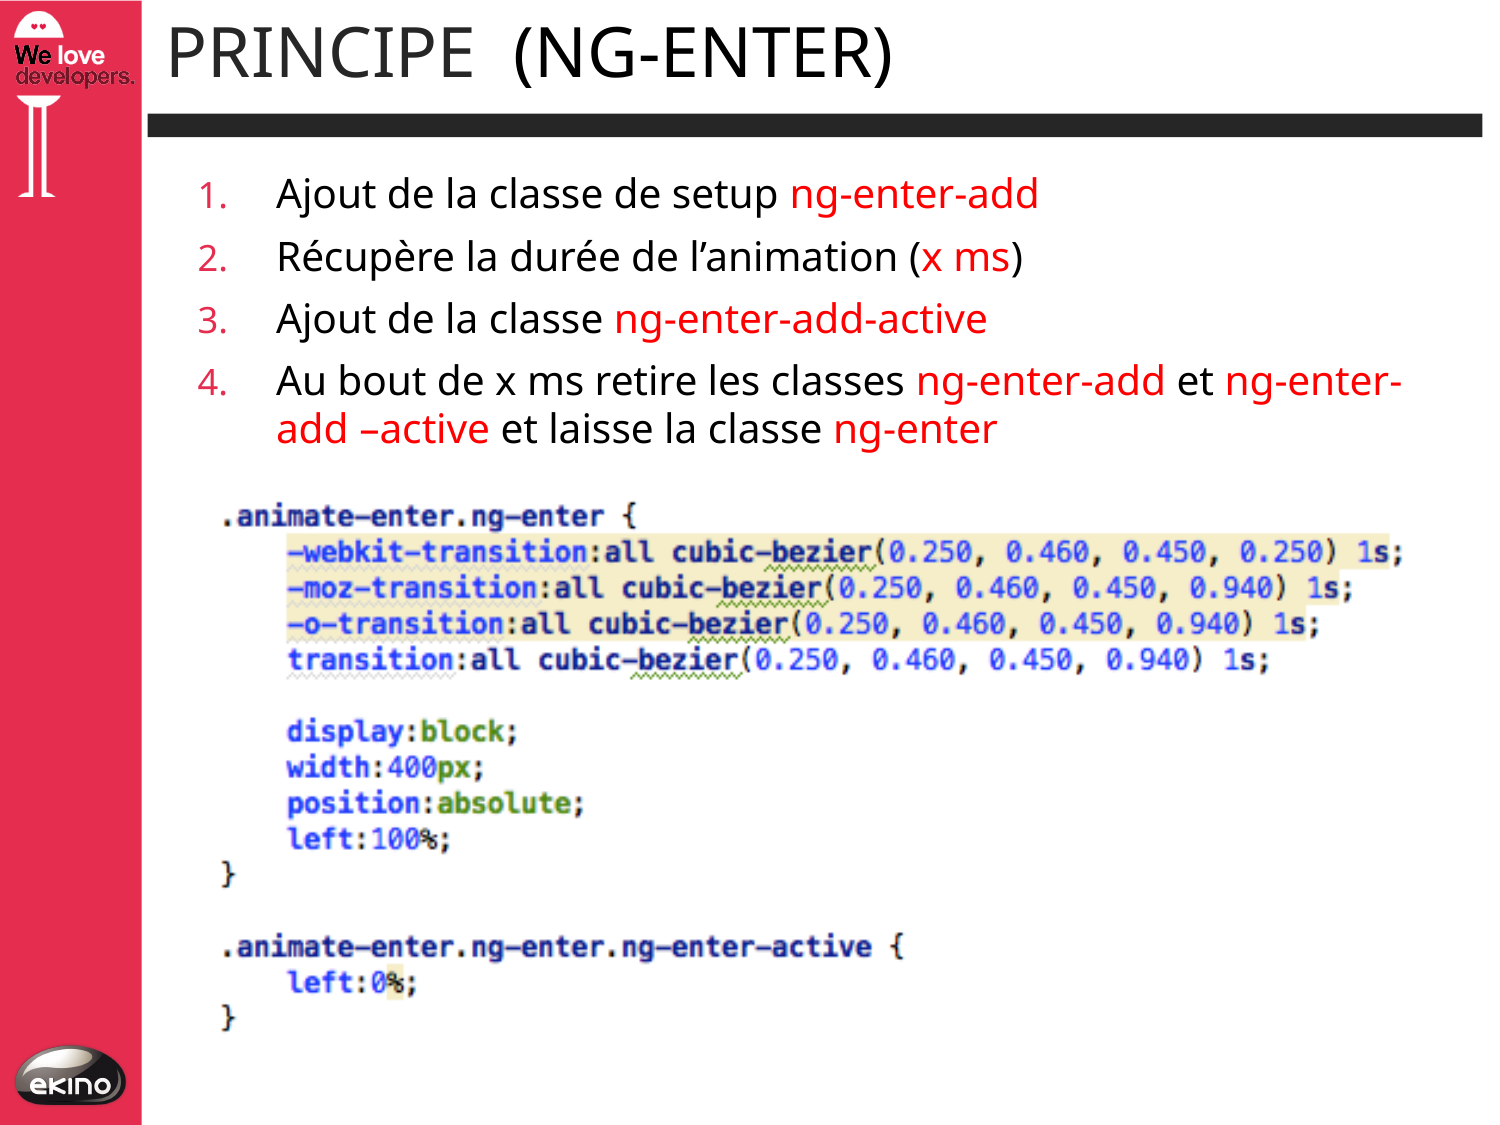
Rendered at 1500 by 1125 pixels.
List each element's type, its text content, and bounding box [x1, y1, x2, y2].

list Ajout de la classe de setup ng-enter-add Récupère la durée de l’animation (x ms) Ajout de la classe ng-enter-add-active Au bout de x ms retire les classes ng-enter-add et ng-enter-add –active et laisse la classe ng-enter [183, 160, 1432, 468]
picture [11, 1041, 130, 1109]
picture [6, 1, 136, 197]
title Principe (ng-enter) [151, 0, 1483, 99]
picture [218, 491, 1438, 1046]
